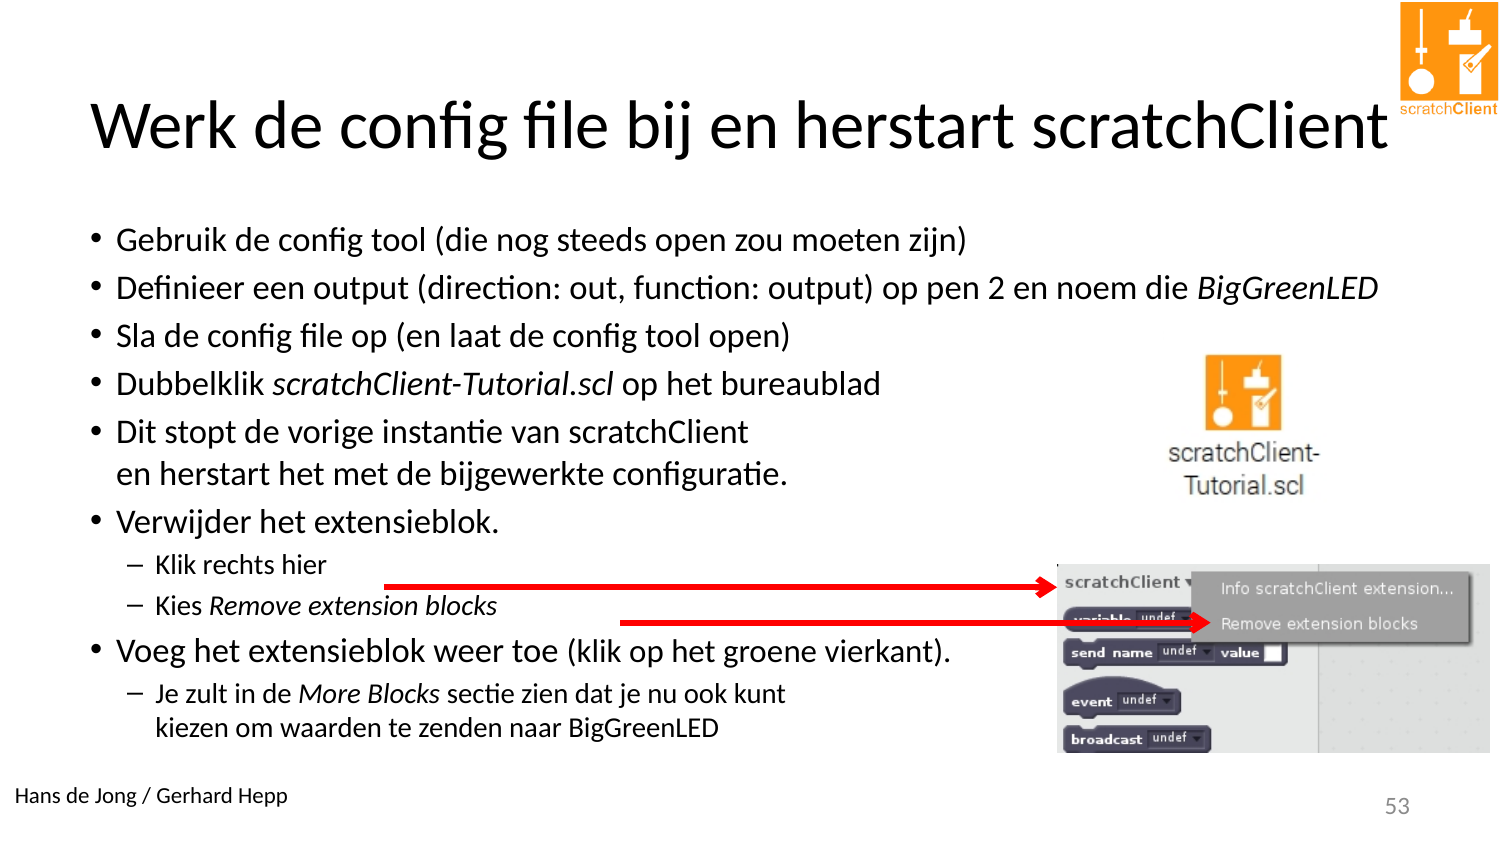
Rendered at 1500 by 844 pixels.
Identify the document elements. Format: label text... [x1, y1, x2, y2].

picture [1163, 327, 1338, 512]
list Gebruik de config tool (die nog steeds open zou moeten zijn) Definieer een output (direction: out, function: output) op pen 2 en noem die BigGreenLED Sla de config file op (en laat de config tool open) Dubbelklik scratchClient-Tutorial.scl op het bureaublad Dit stopt de vorige instantie van scratchClient en herstart het met de bijgewerkte configuratie. Verwijder het extensieblok. Klik rechts hier Kies Remove extension blocks Voeg het extensieblok weer toe (klik op het groene vierkant). Je zult in de More Blocks sectie zien dat je nu ook kunt kiezen om waarden te zenden naar BigGreenLED [75, 209, 1425, 788]
picture [1056, 564, 1491, 753]
title Werk de config file bij en herstart scratchClient [75, 33, 1425, 209]
slide_number 53 [1340, 782, 1425, 827]
picture [1398, 2, 1499, 118]
